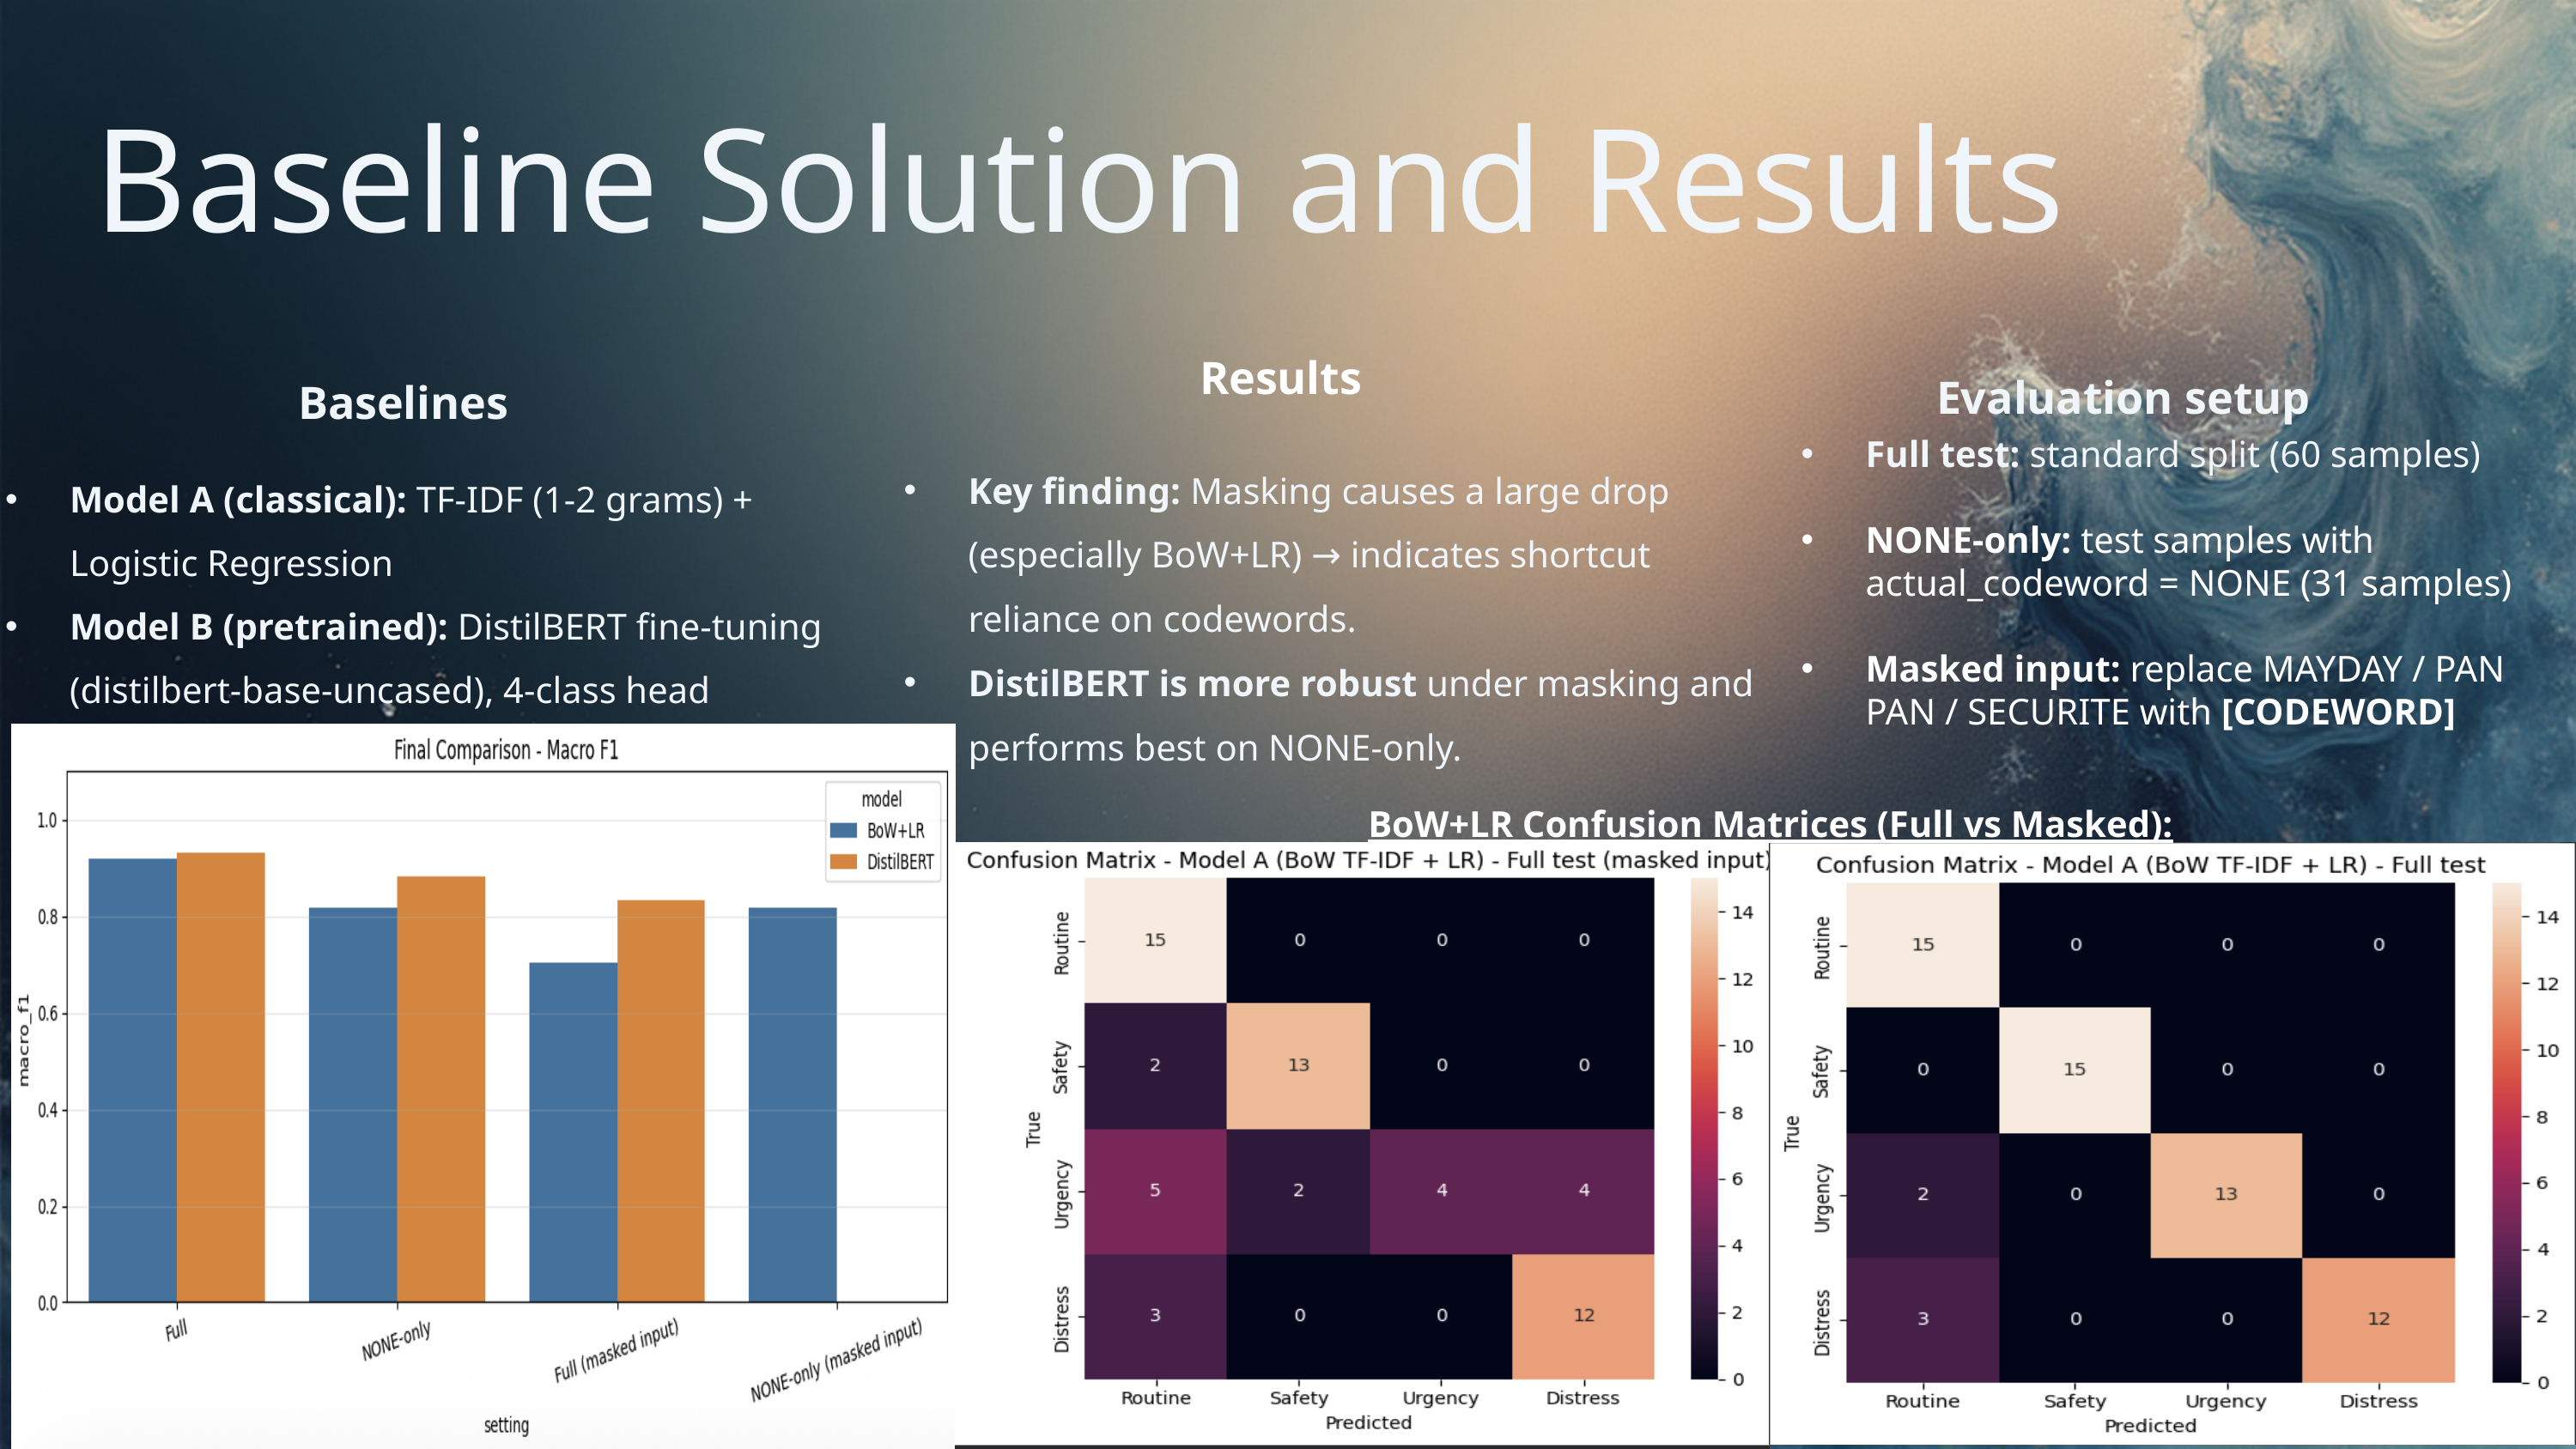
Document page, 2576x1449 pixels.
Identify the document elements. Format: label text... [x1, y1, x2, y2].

text_box BoW+LR Confusion Matrices (Full vs Masked): [1355, 795, 2234, 840]
text_box [0, 0, 2576, 1449]
text_box Baselines [286, 336, 720, 429]
text_box Key finding: Masking causes a large drop (especially BoW+LR) → indicates shortcut reliance on codewords. DistilBERT is more robust under masking and performs best on NONE-only. [903, 446, 1770, 768]
picture [11, 724, 2576, 1449]
text_box Full test: standard split (60 samples) NONE-only: test samples with actual_codeword = NONE (31 samples) Masked input: replace MAYDAY / PAN PAN / SECURITE with [CODEWORD] [1788, 425, 2576, 739]
text_box Model A (classical): TF-IDF (1-2 grams) + Logistic Regression Model B (pretrained): DistilBERT fine-tuning (distilbert-base-uncased), 4-class head [5, 393, 827, 774]
text_box Evaluation setup [1936, 331, 2532, 424]
text_box Baseline Solution and Results [94, 103, 2458, 261]
text_box Results [1200, 312, 1580, 403]
